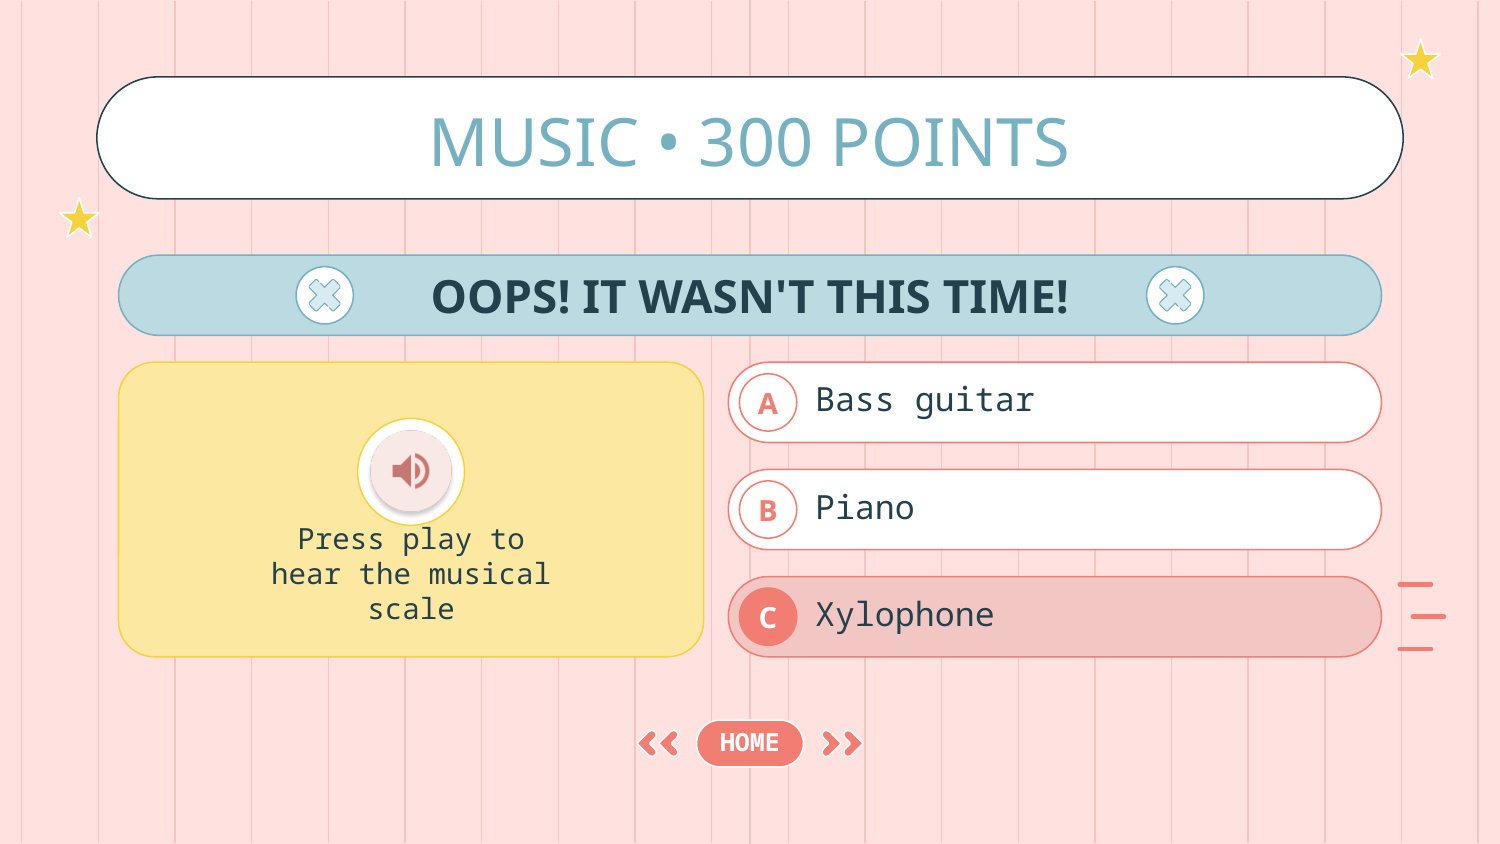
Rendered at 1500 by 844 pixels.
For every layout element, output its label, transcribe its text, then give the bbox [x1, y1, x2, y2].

text_box B [739, 480, 797, 539]
text_box [118, 362, 704, 657]
text_box Press play to hear the musical scale [244, 531, 578, 615]
text_box [310, 320, 340, 324]
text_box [1158, 278, 1192, 312]
text_box HOME [696, 720, 804, 767]
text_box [307, 278, 342, 312]
text_box [296, 266, 354, 315]
text_box OOPS! IT WASN'T THIS TIME! [118, 255, 1382, 336]
text_box Xylophone [728, 576, 1378, 657]
text_box Piano [728, 469, 1382, 550]
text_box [1382, 595, 1464, 638]
text_box [1160, 320, 1190, 324]
text_box Bass guitar [728, 362, 1382, 443]
title MUSIC • 300 POINTS [196, 84, 1303, 182]
text_box A [739, 373, 797, 432]
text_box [636, 730, 680, 757]
text_box [1146, 266, 1204, 317]
text_box C [739, 588, 797, 646]
picture [362, 422, 460, 520]
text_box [820, 730, 863, 757]
